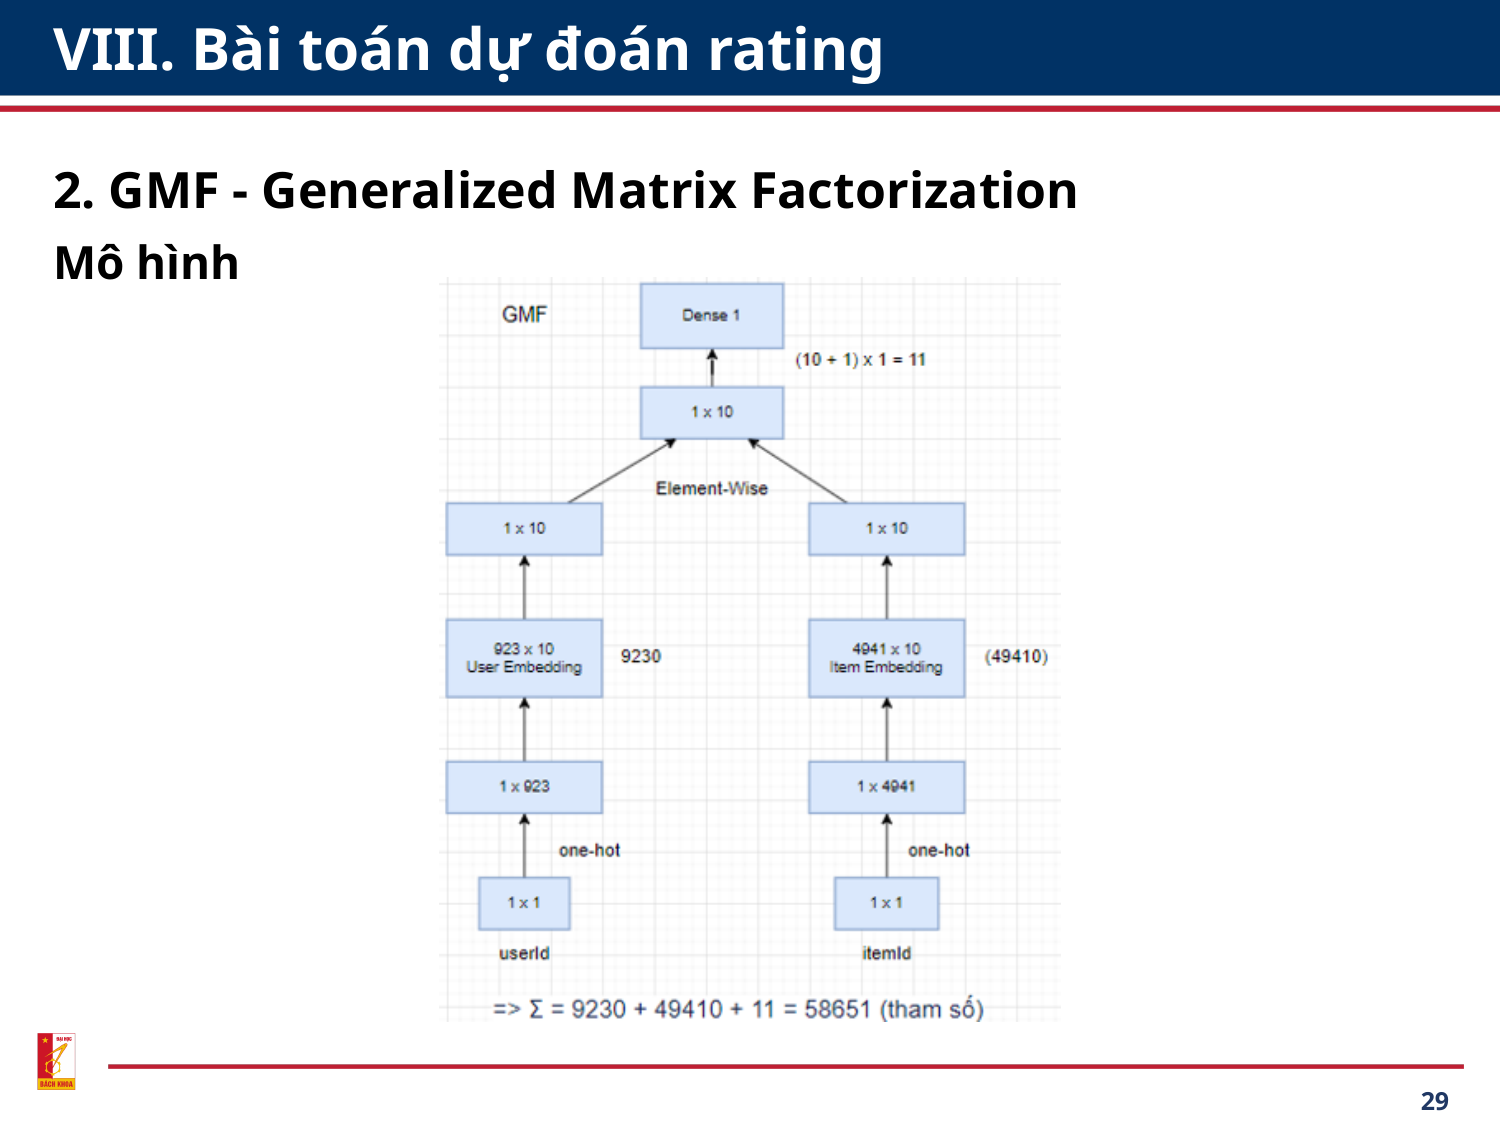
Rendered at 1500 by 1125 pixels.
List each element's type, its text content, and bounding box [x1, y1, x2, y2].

title VIII. Bài toán dự đoán rating [38, 12, 1462, 87]
list 2. GMF - Generalized Matrix Factorization Mô hình [38, 157, 1462, 1000]
slide_number 29 [1126, 1078, 1464, 1125]
picture [0, 0, 1500, 1125]
